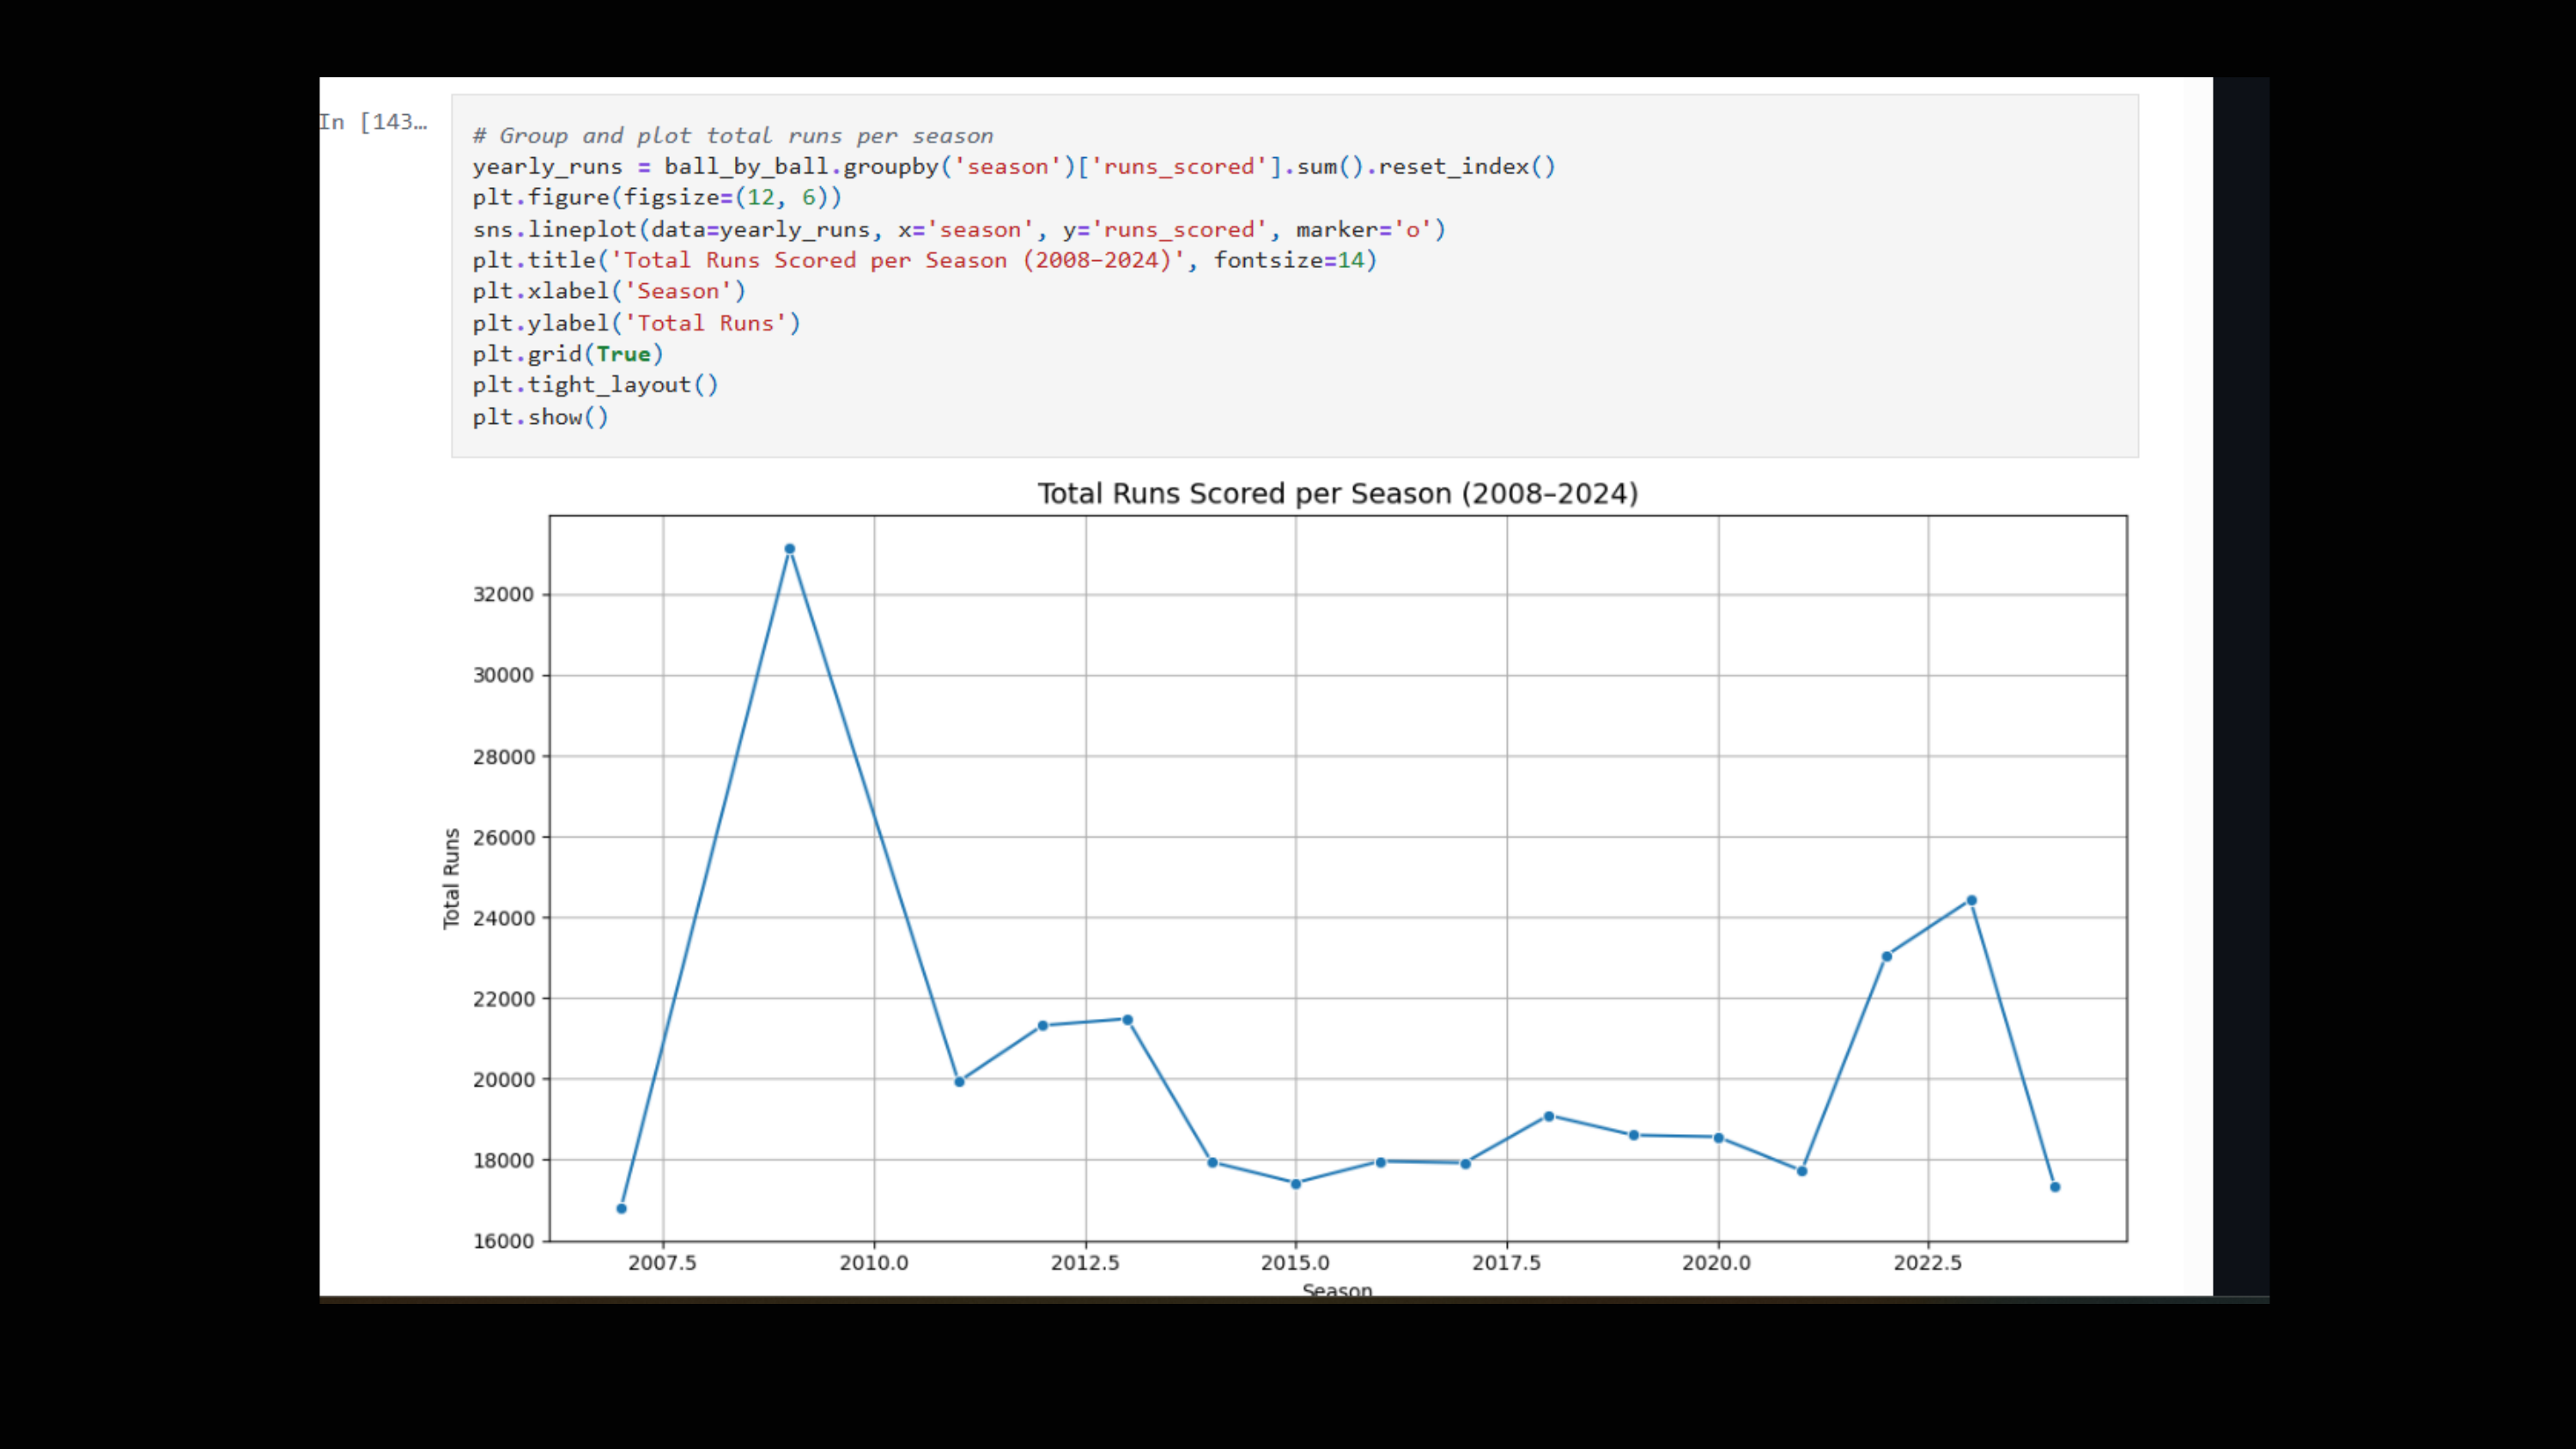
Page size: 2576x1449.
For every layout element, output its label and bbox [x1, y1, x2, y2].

text_box [319, 77, 2270, 1304]
